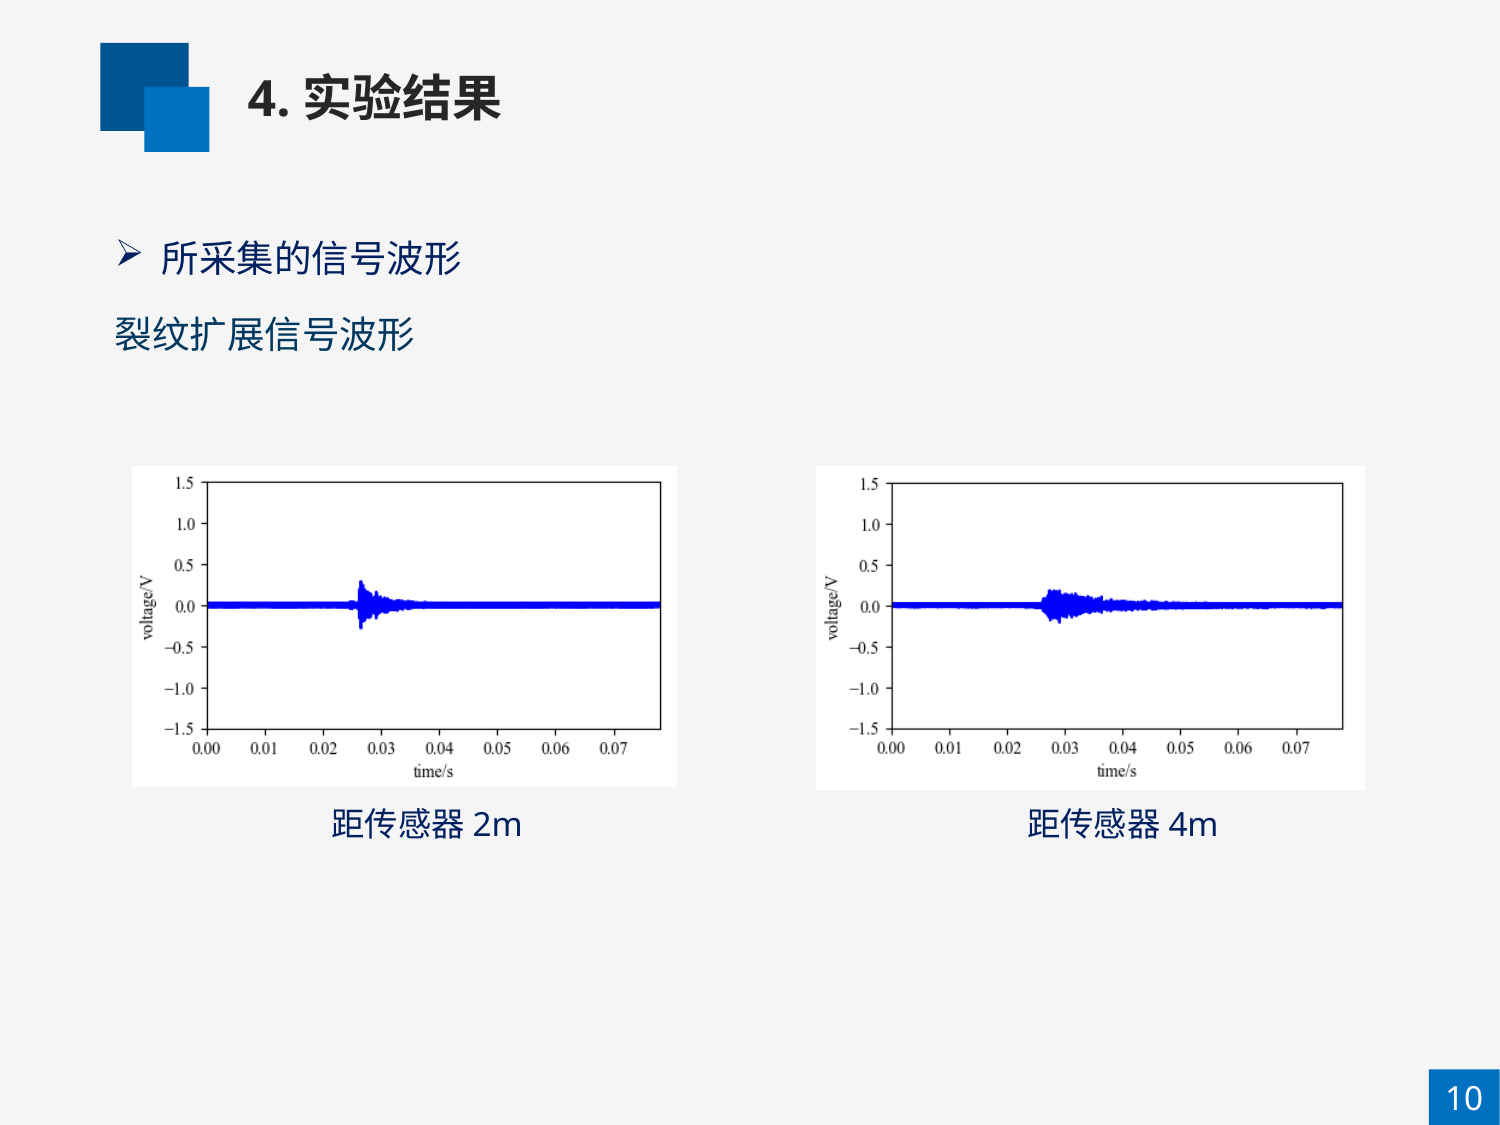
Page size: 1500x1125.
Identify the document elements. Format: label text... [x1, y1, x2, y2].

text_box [100, 42, 210, 152]
text_box 距传感器2m [317, 789, 716, 850]
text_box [1411, 1069, 1500, 1125]
text_box 距传感器4m [1012, 789, 1411, 851]
picture [816, 466, 1365, 790]
text_box 4.实验结果 [232, 59, 1400, 135]
text_box 裂纹扩展信号波形 [100, 302, 655, 363]
picture [132, 466, 677, 787]
text_box 所采集的信号波形 [100, 227, 1048, 288]
